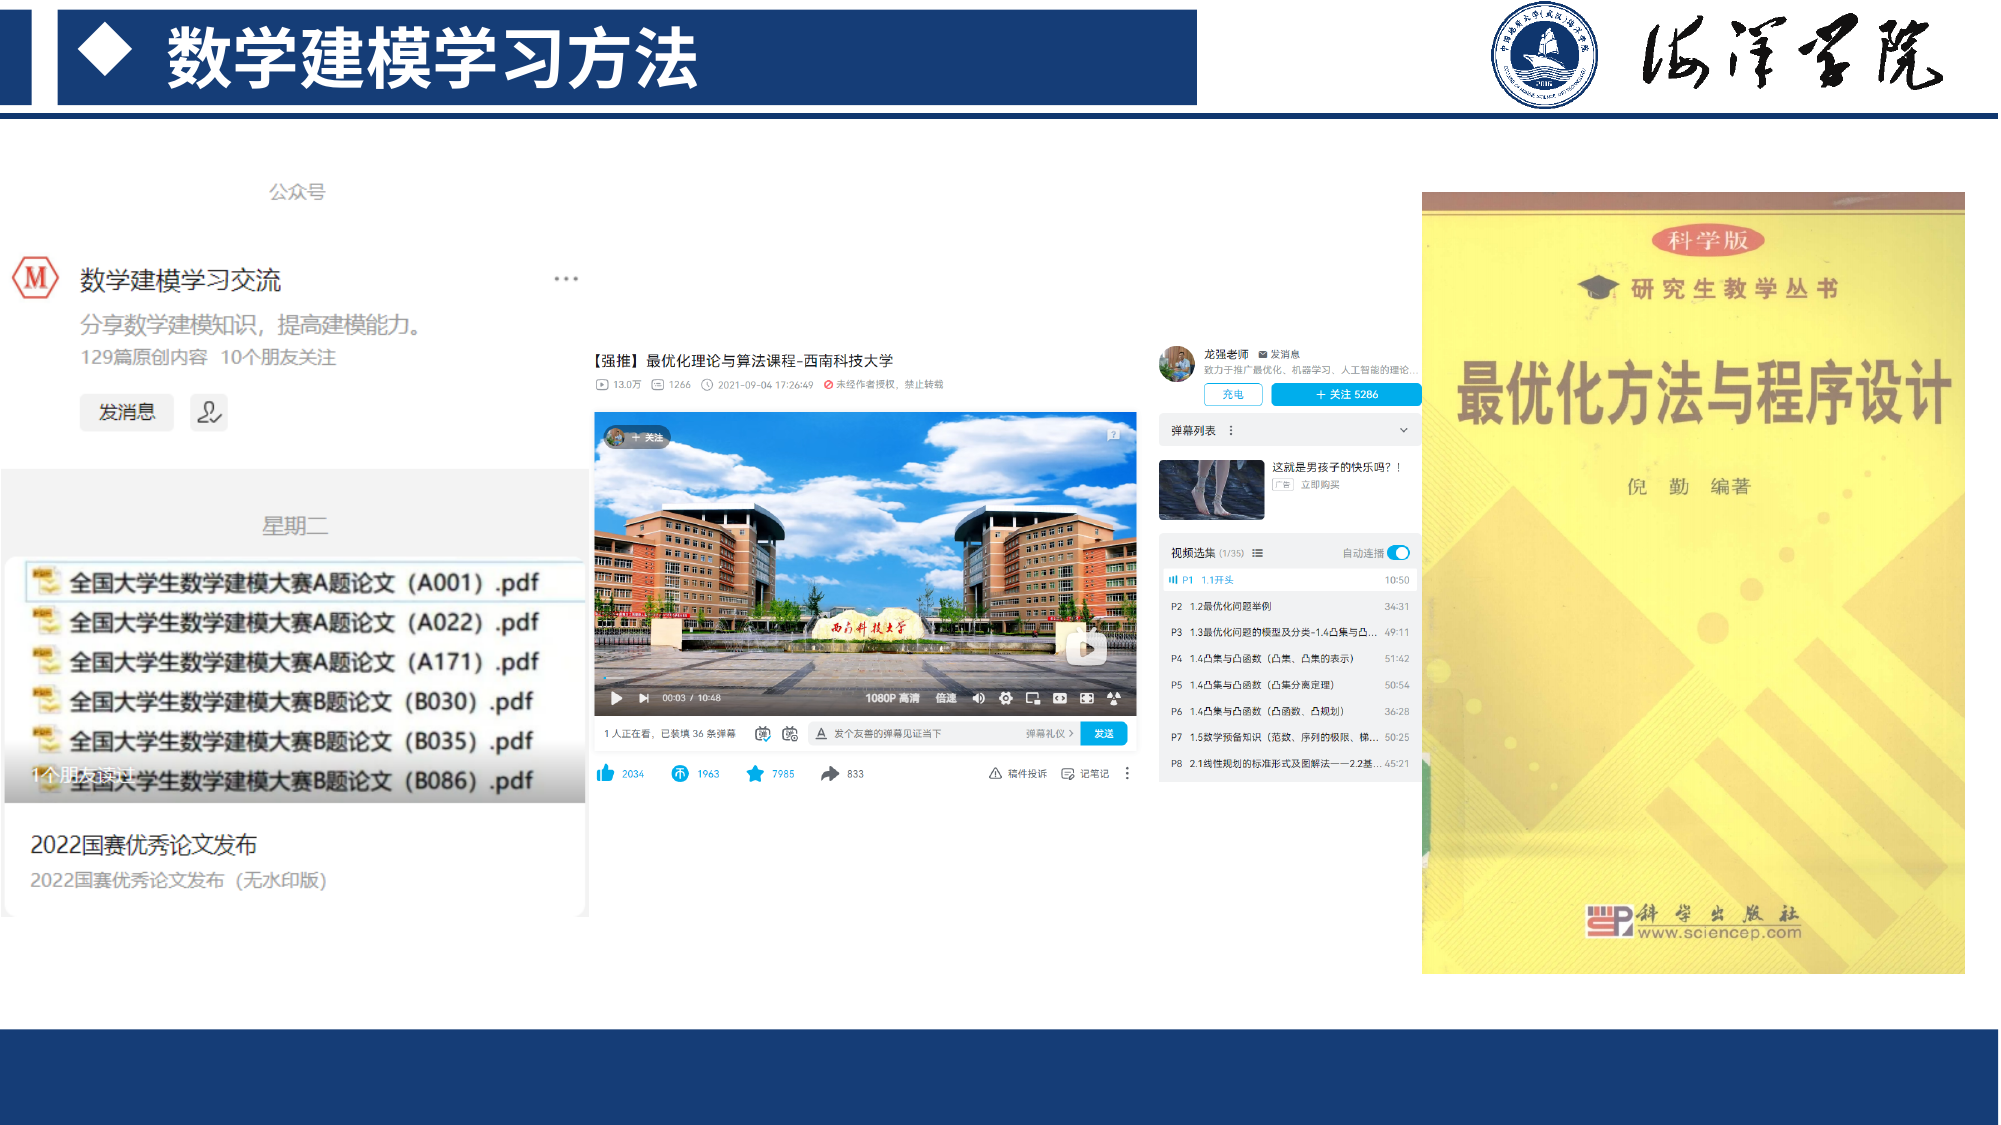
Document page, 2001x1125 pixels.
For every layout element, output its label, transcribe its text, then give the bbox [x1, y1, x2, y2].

text_box [0, 1028, 1999, 1125]
picture [1, 170, 1965, 974]
text_box [0, 8, 33, 106]
text_box [56, 8, 1198, 106]
picture [1642, 13, 1943, 90]
text_box 数学建模学习方法 [57, 9, 1058, 105]
picture [1491, 1, 1598, 109]
